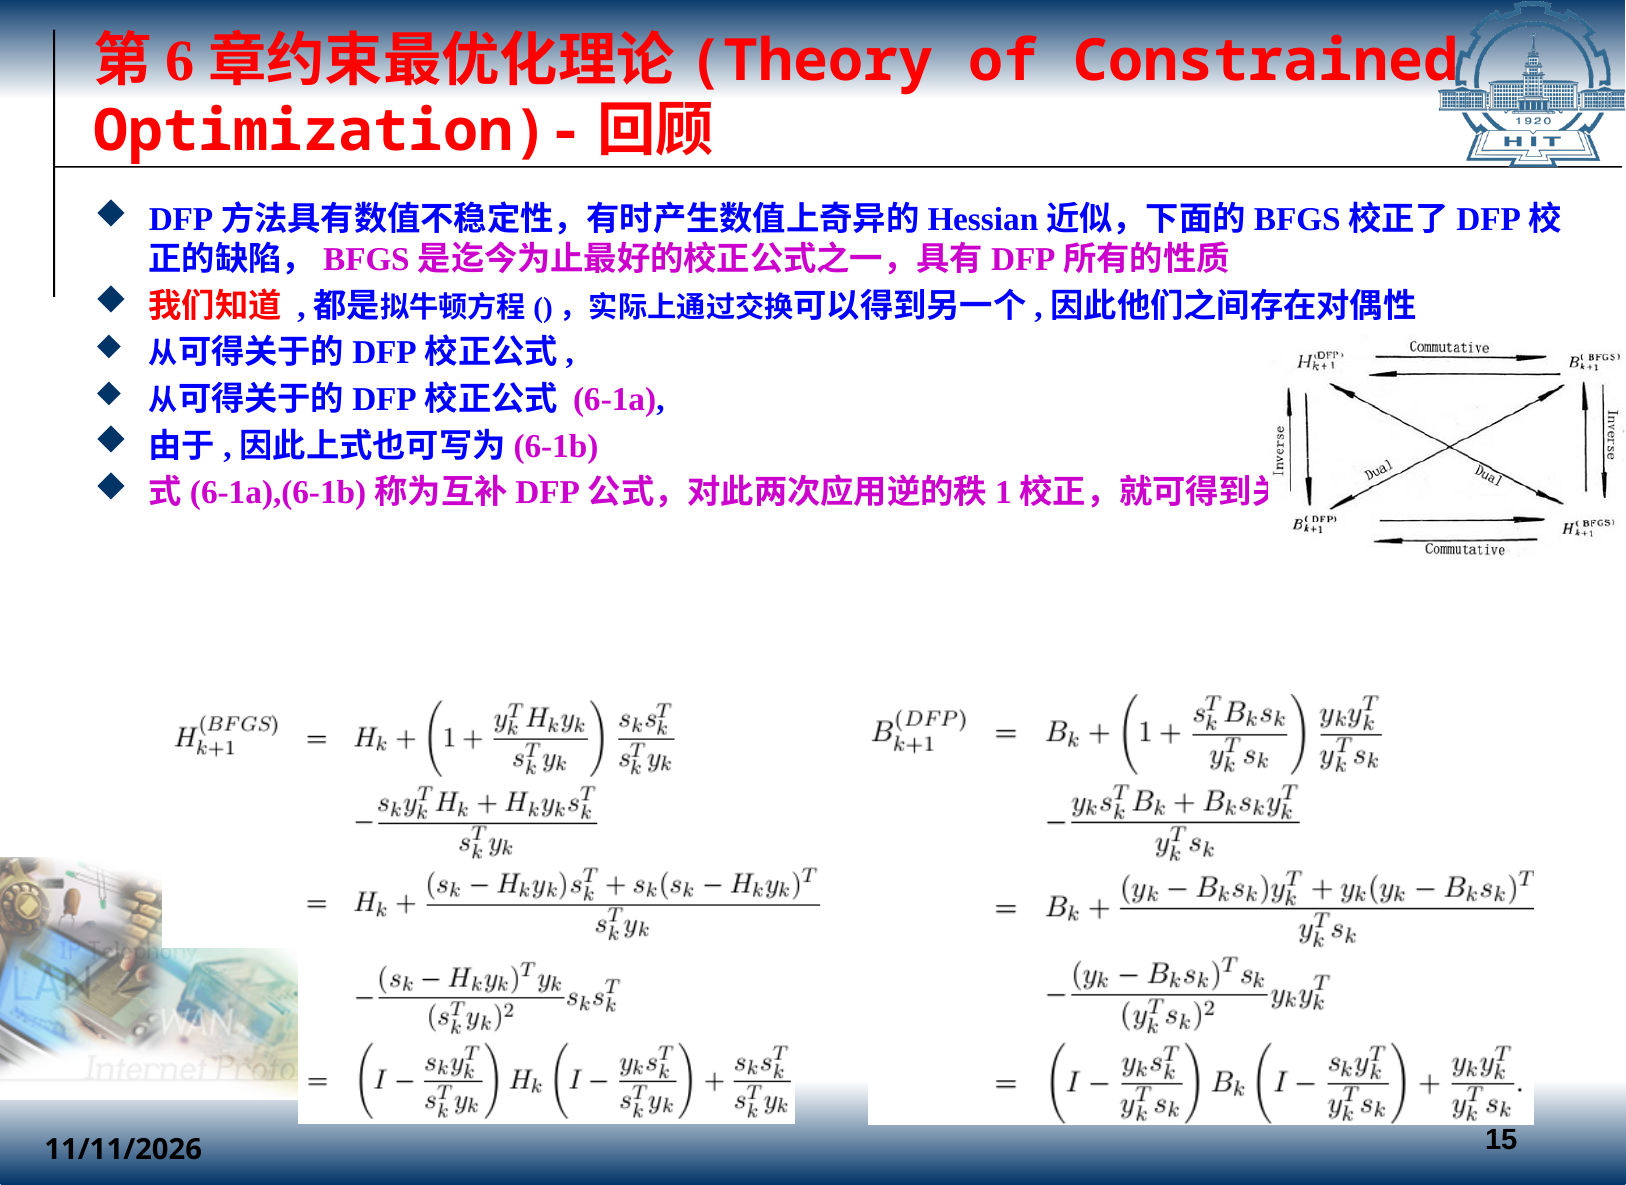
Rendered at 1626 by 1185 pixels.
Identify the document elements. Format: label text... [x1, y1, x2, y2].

picture [868, 694, 1534, 1126]
picture [0, 686, 837, 1124]
picture [1268, 331, 1625, 557]
title 第6章约束最优化理论(Theory of Constrained Optimization)-回顾 [78, 29, 1498, 155]
picture [1438, 1, 1626, 167]
